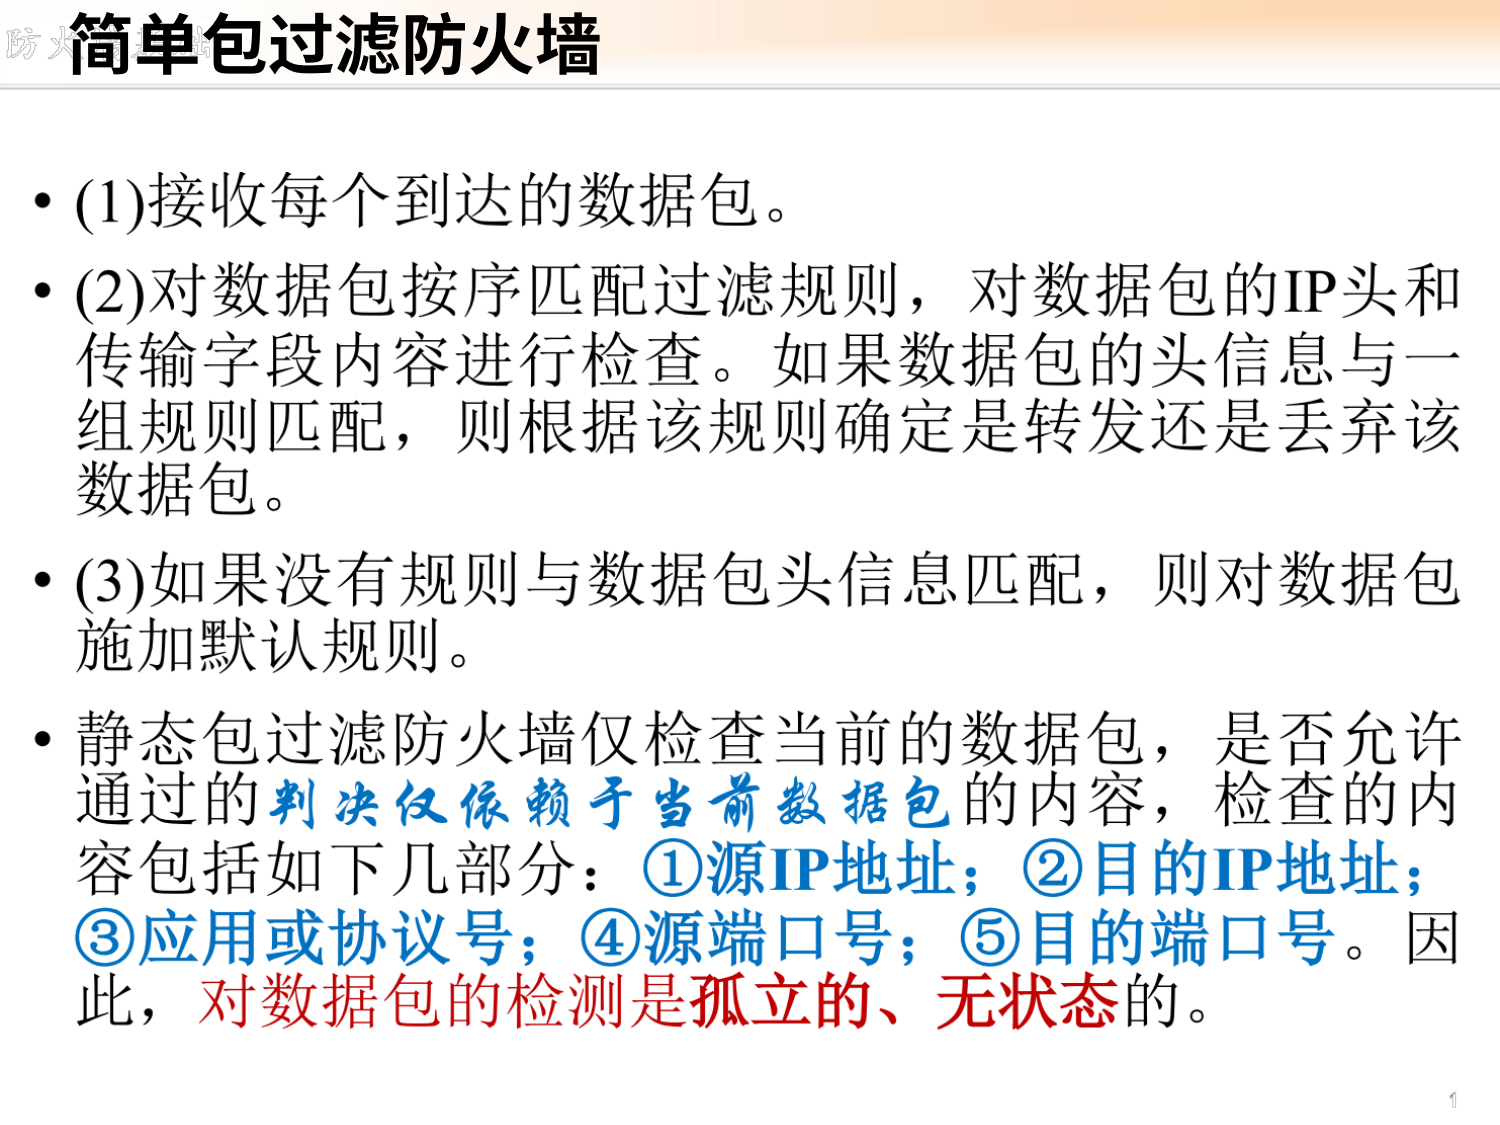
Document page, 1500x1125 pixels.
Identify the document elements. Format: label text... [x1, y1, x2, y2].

picture [0, 0, 1500, 1125]
text_box 简单包过滤防火墙 [53, 0, 1282, 91]
